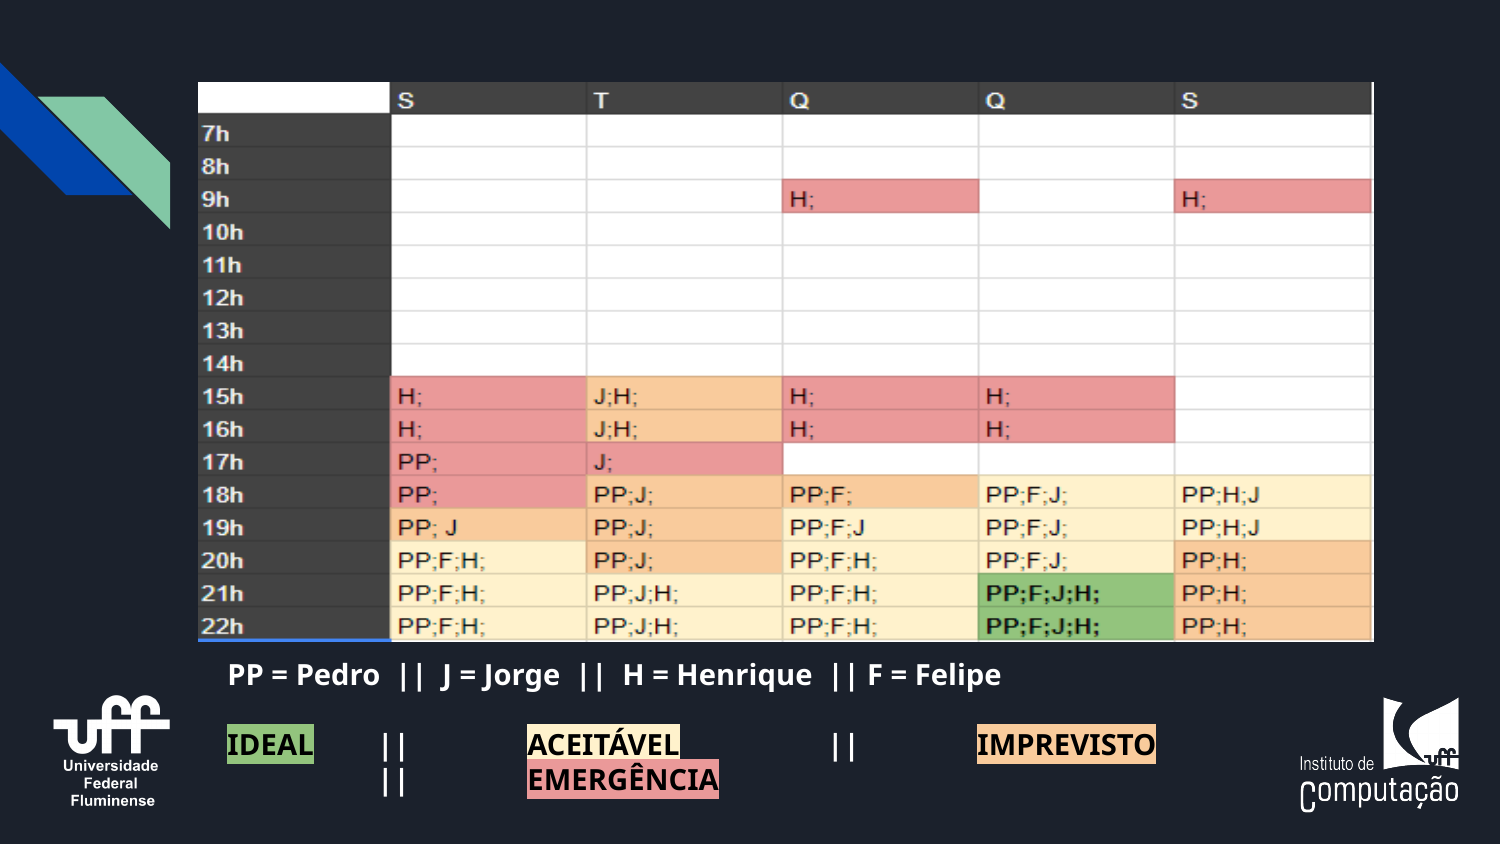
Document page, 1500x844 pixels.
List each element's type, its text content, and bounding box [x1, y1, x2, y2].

picture [197, 81, 1374, 642]
picture [1296, 694, 1461, 813]
text_box PP = Pedro || J = Jorge || H = Henrique || F = Felipe IDEAL || ACEITÁVEL || IMPREVISTO || EMERGÊNCIA [212, 649, 1288, 767]
picture [52, 694, 171, 813]
